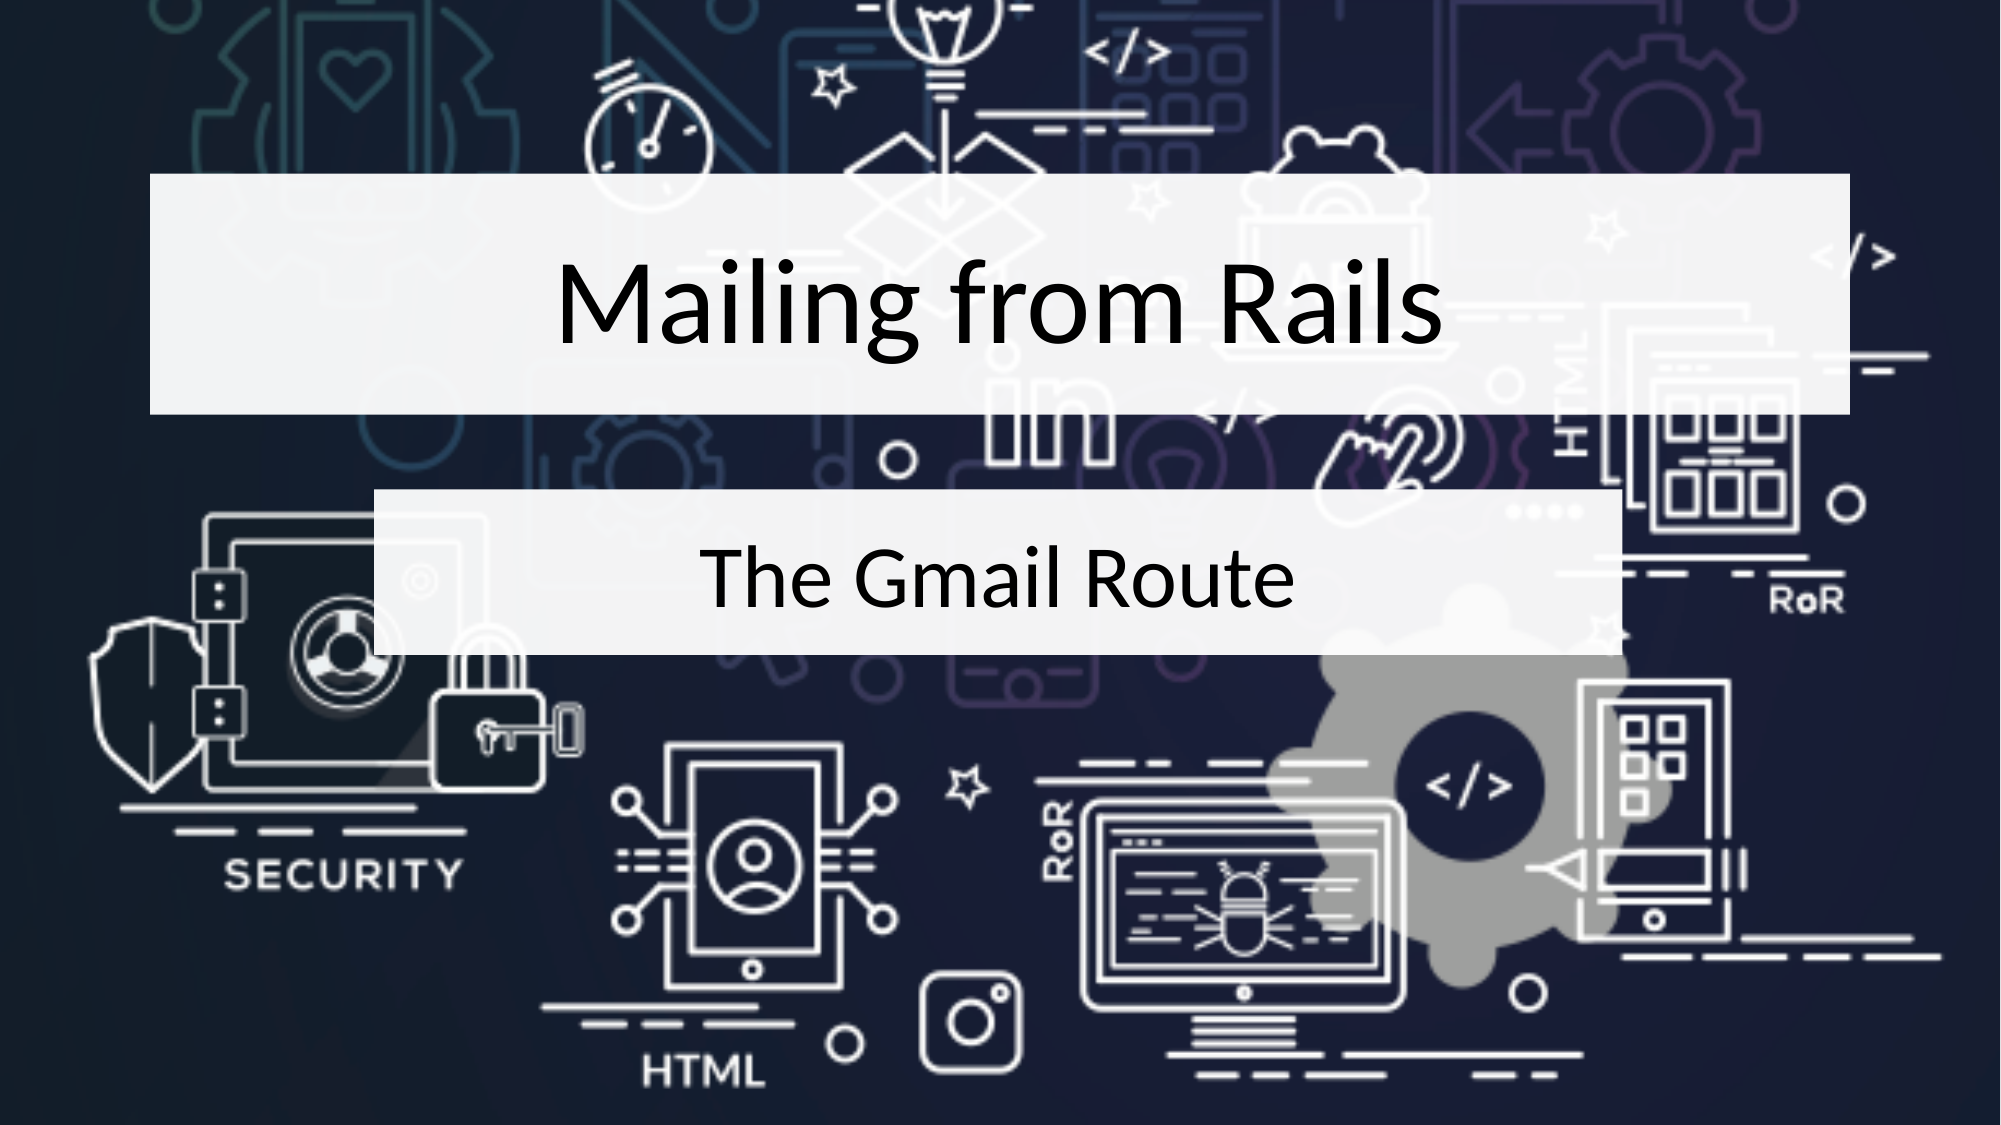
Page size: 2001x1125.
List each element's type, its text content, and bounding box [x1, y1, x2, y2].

title Mailing from Rails [150, 173, 1850, 415]
picture [0, 0, 2001, 1125]
list The Gmail Route [374, 489, 1623, 655]
